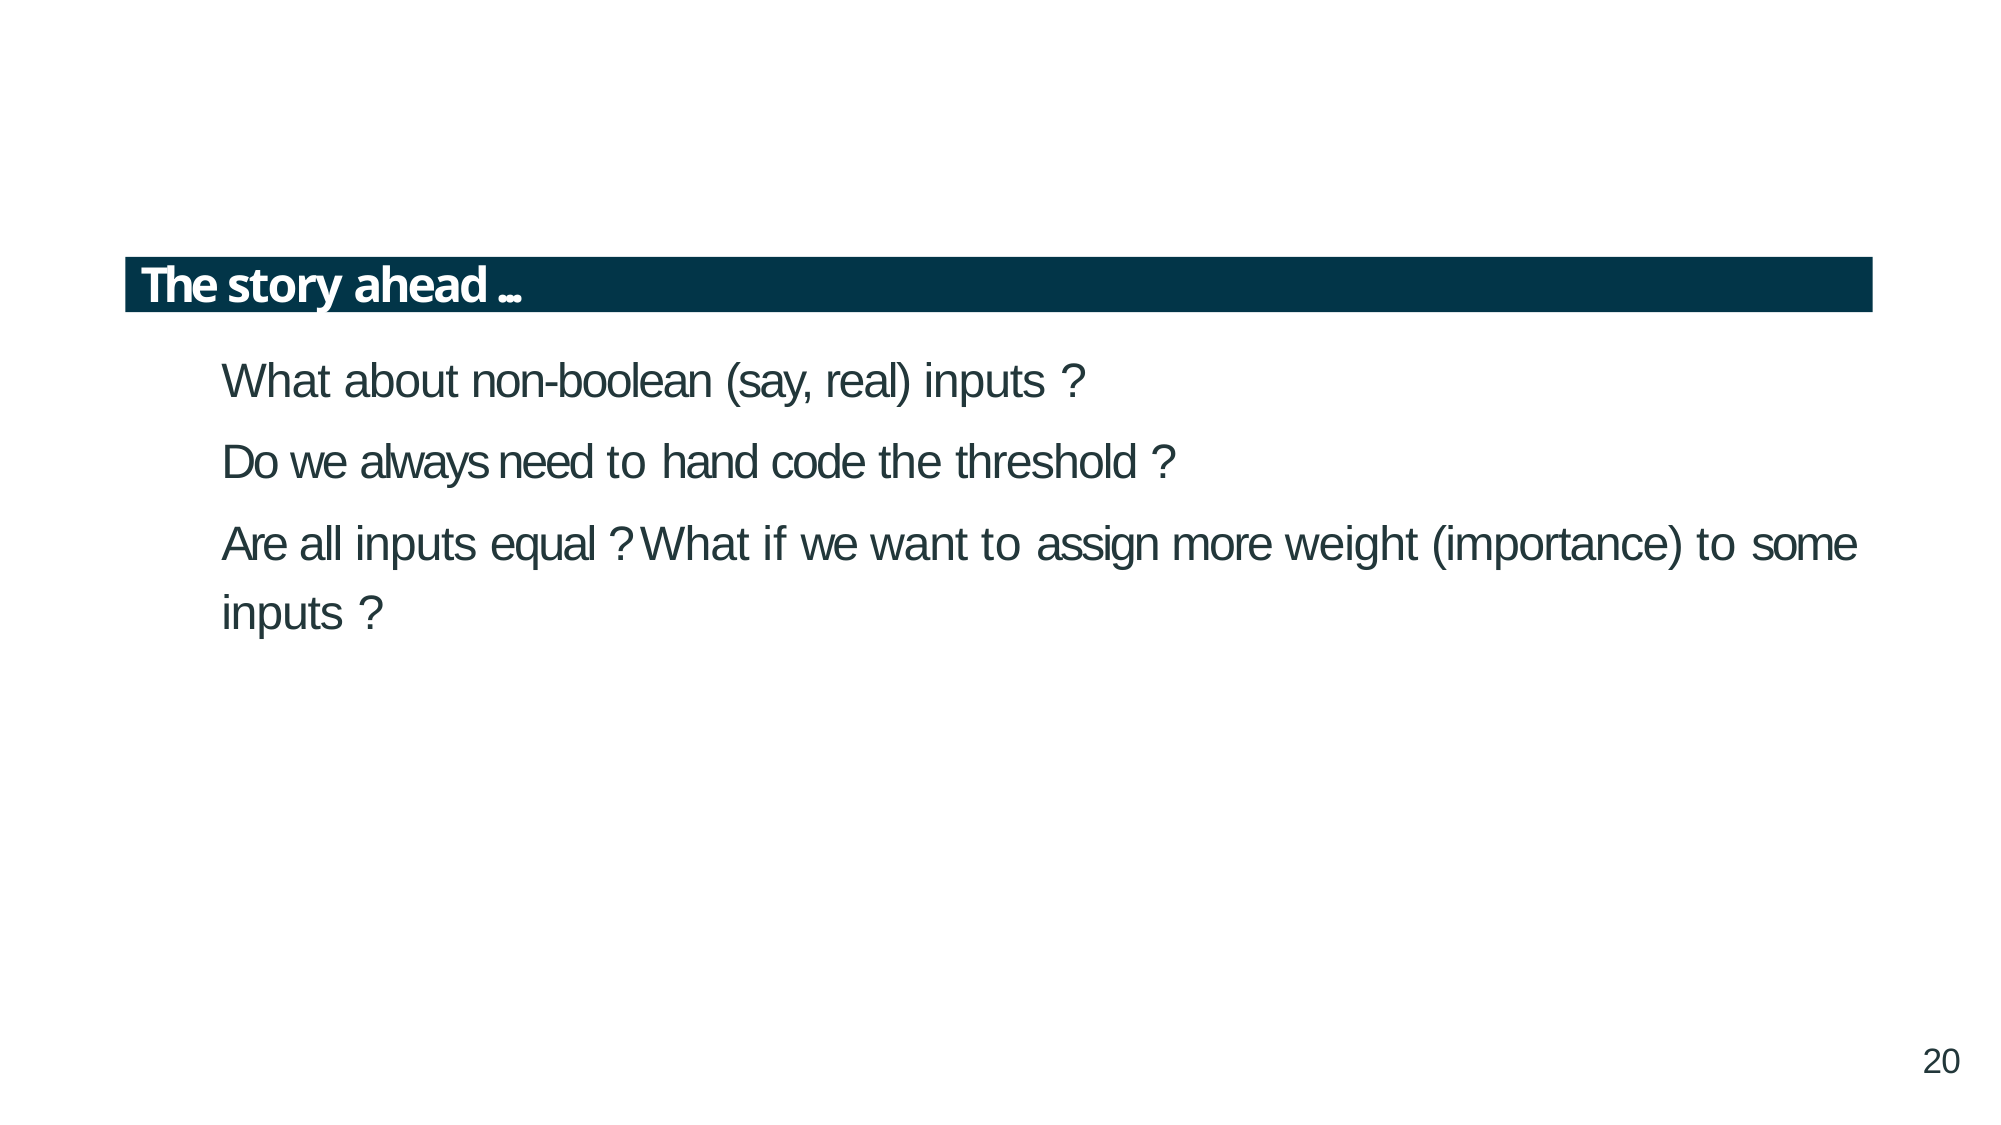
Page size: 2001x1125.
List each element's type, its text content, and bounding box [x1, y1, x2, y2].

text_box What about non-boolean (say, real) inputs ? Do we always need to hand code the threshold ? Are all inputs equal ? What if we want to assign more weight (importance) to some inputs ? [180, 320, 1878, 639]
text_box The story ahead ... [125, 256, 1873, 313]
text_box 20 [1918, 1037, 1965, 1081]
